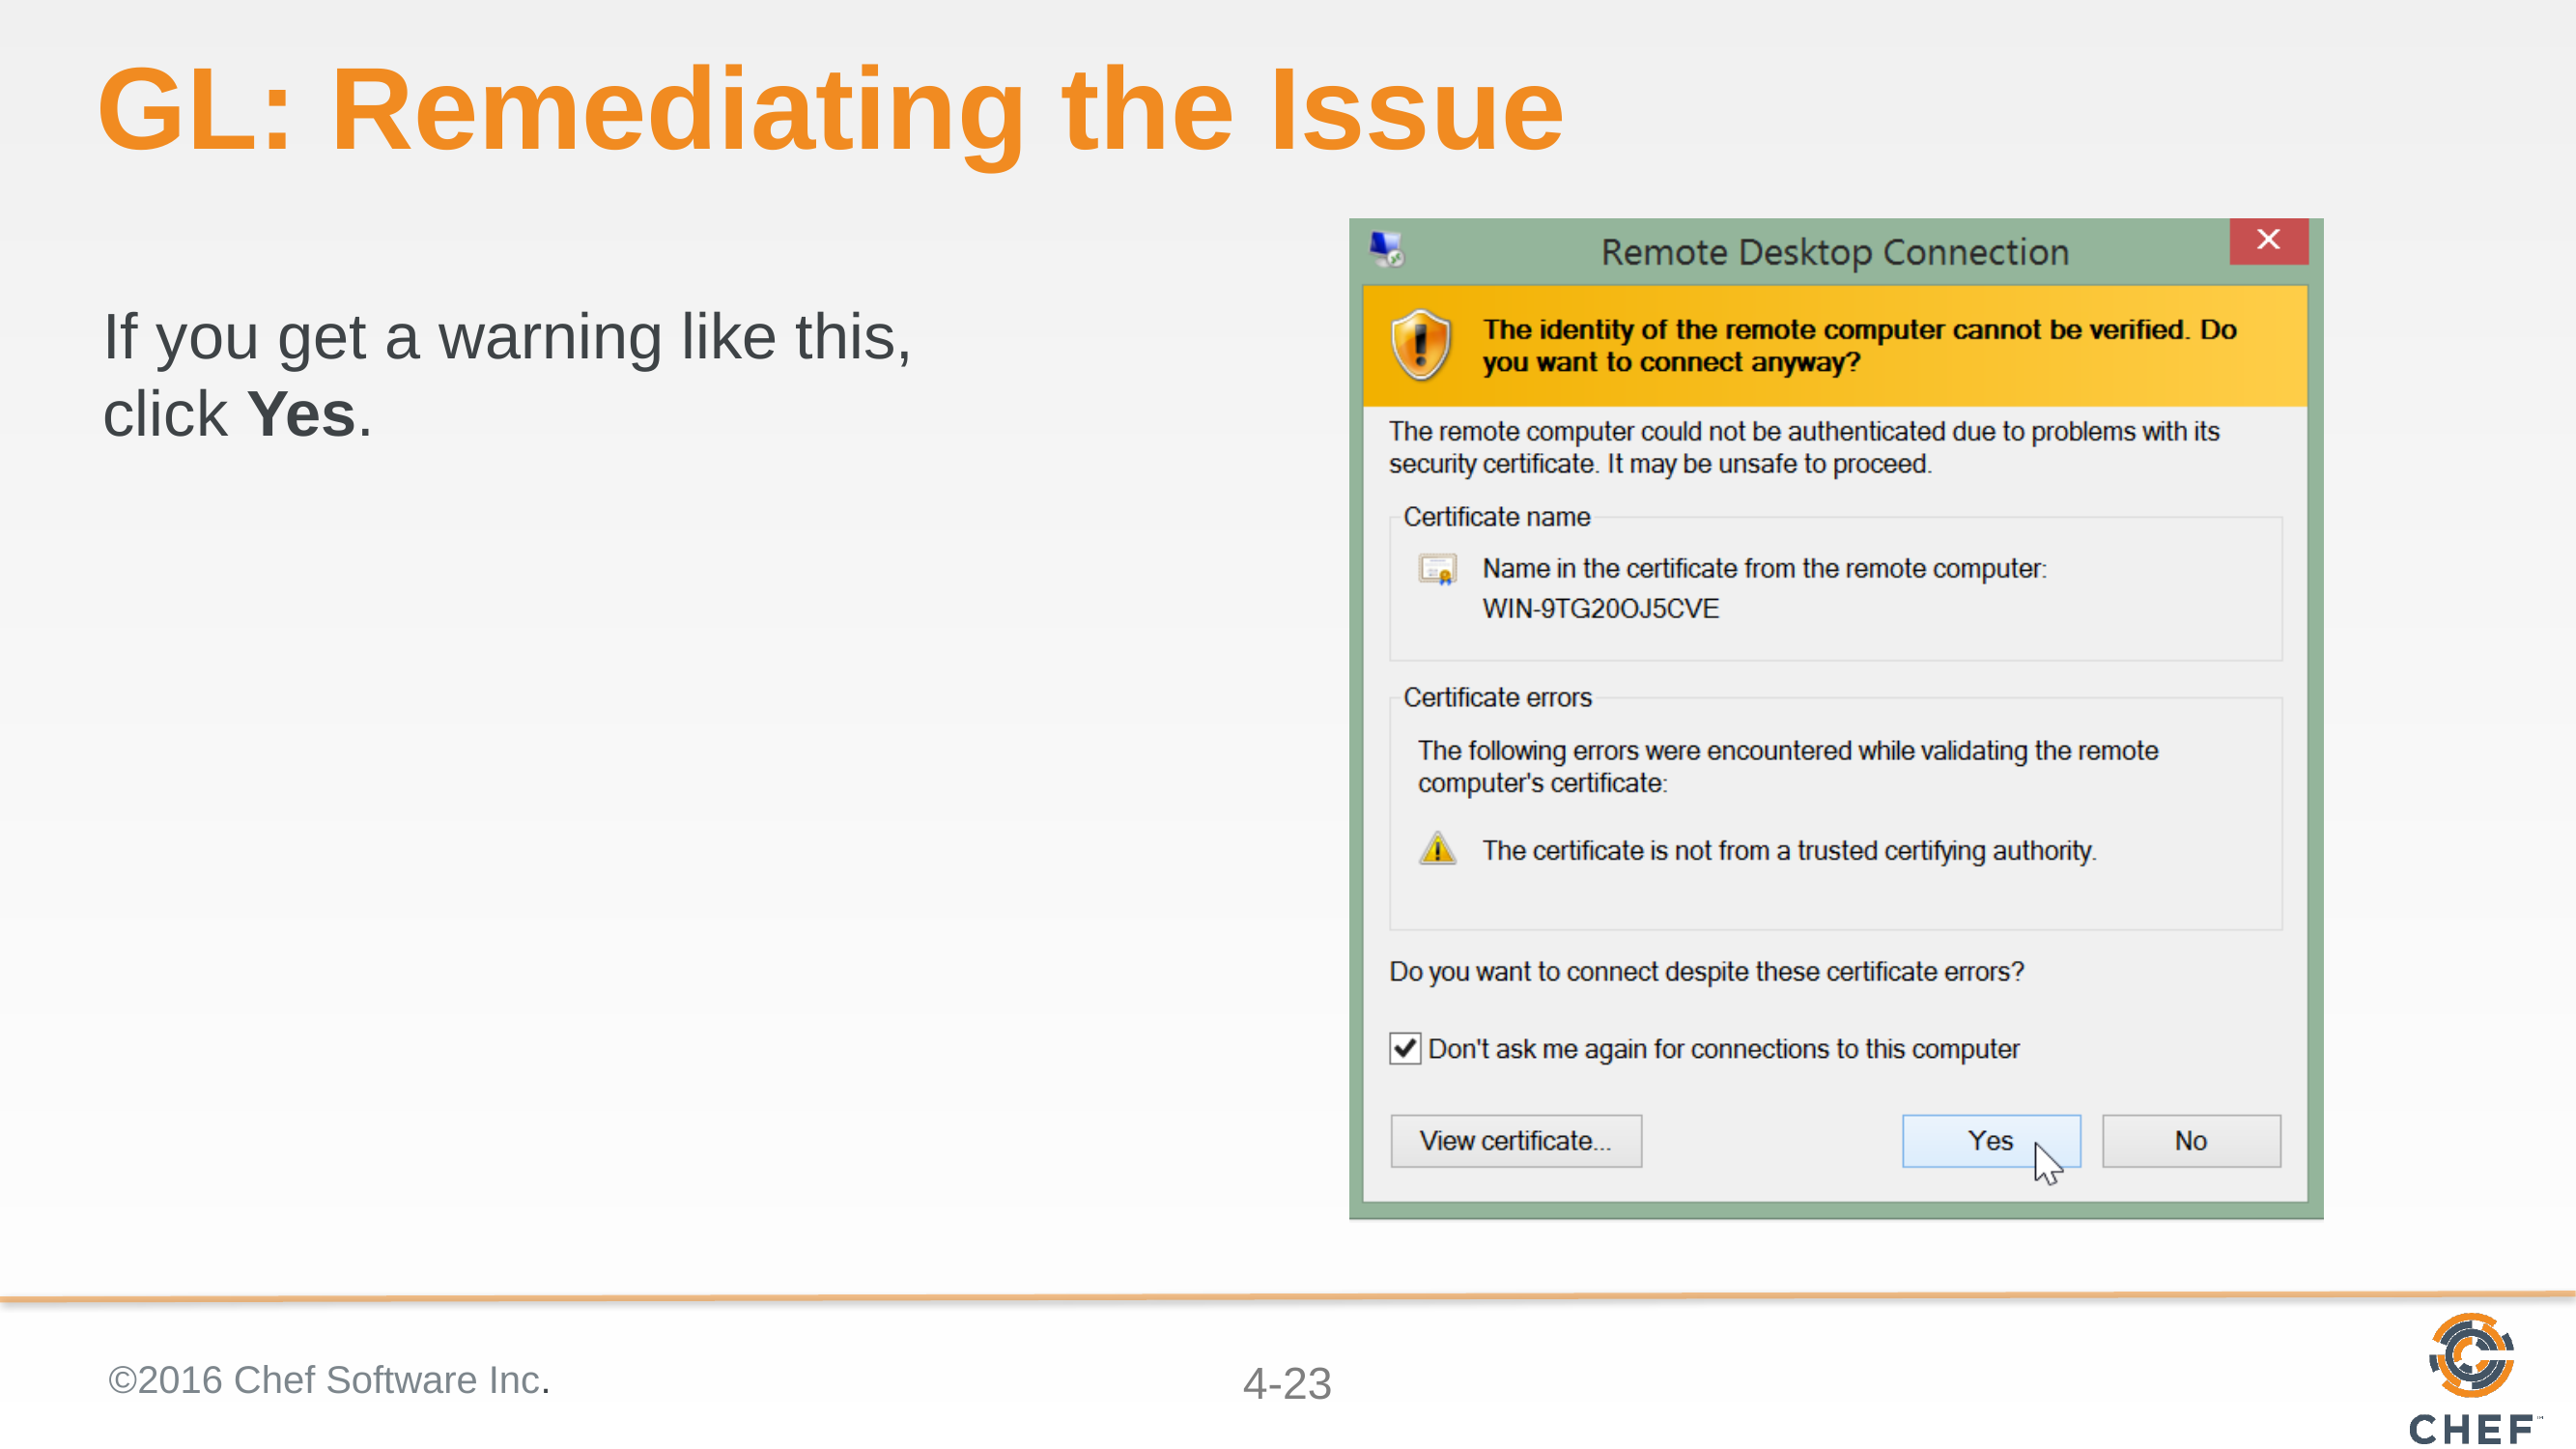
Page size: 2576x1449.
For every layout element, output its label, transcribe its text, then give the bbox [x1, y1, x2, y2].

picture [1349, 218, 2324, 1223]
list If you get a warning like this, click Yes. [102, 294, 1048, 1159]
picture [2399, 1297, 2551, 1449]
title GL: Remediating the Issue [96, 48, 2463, 180]
